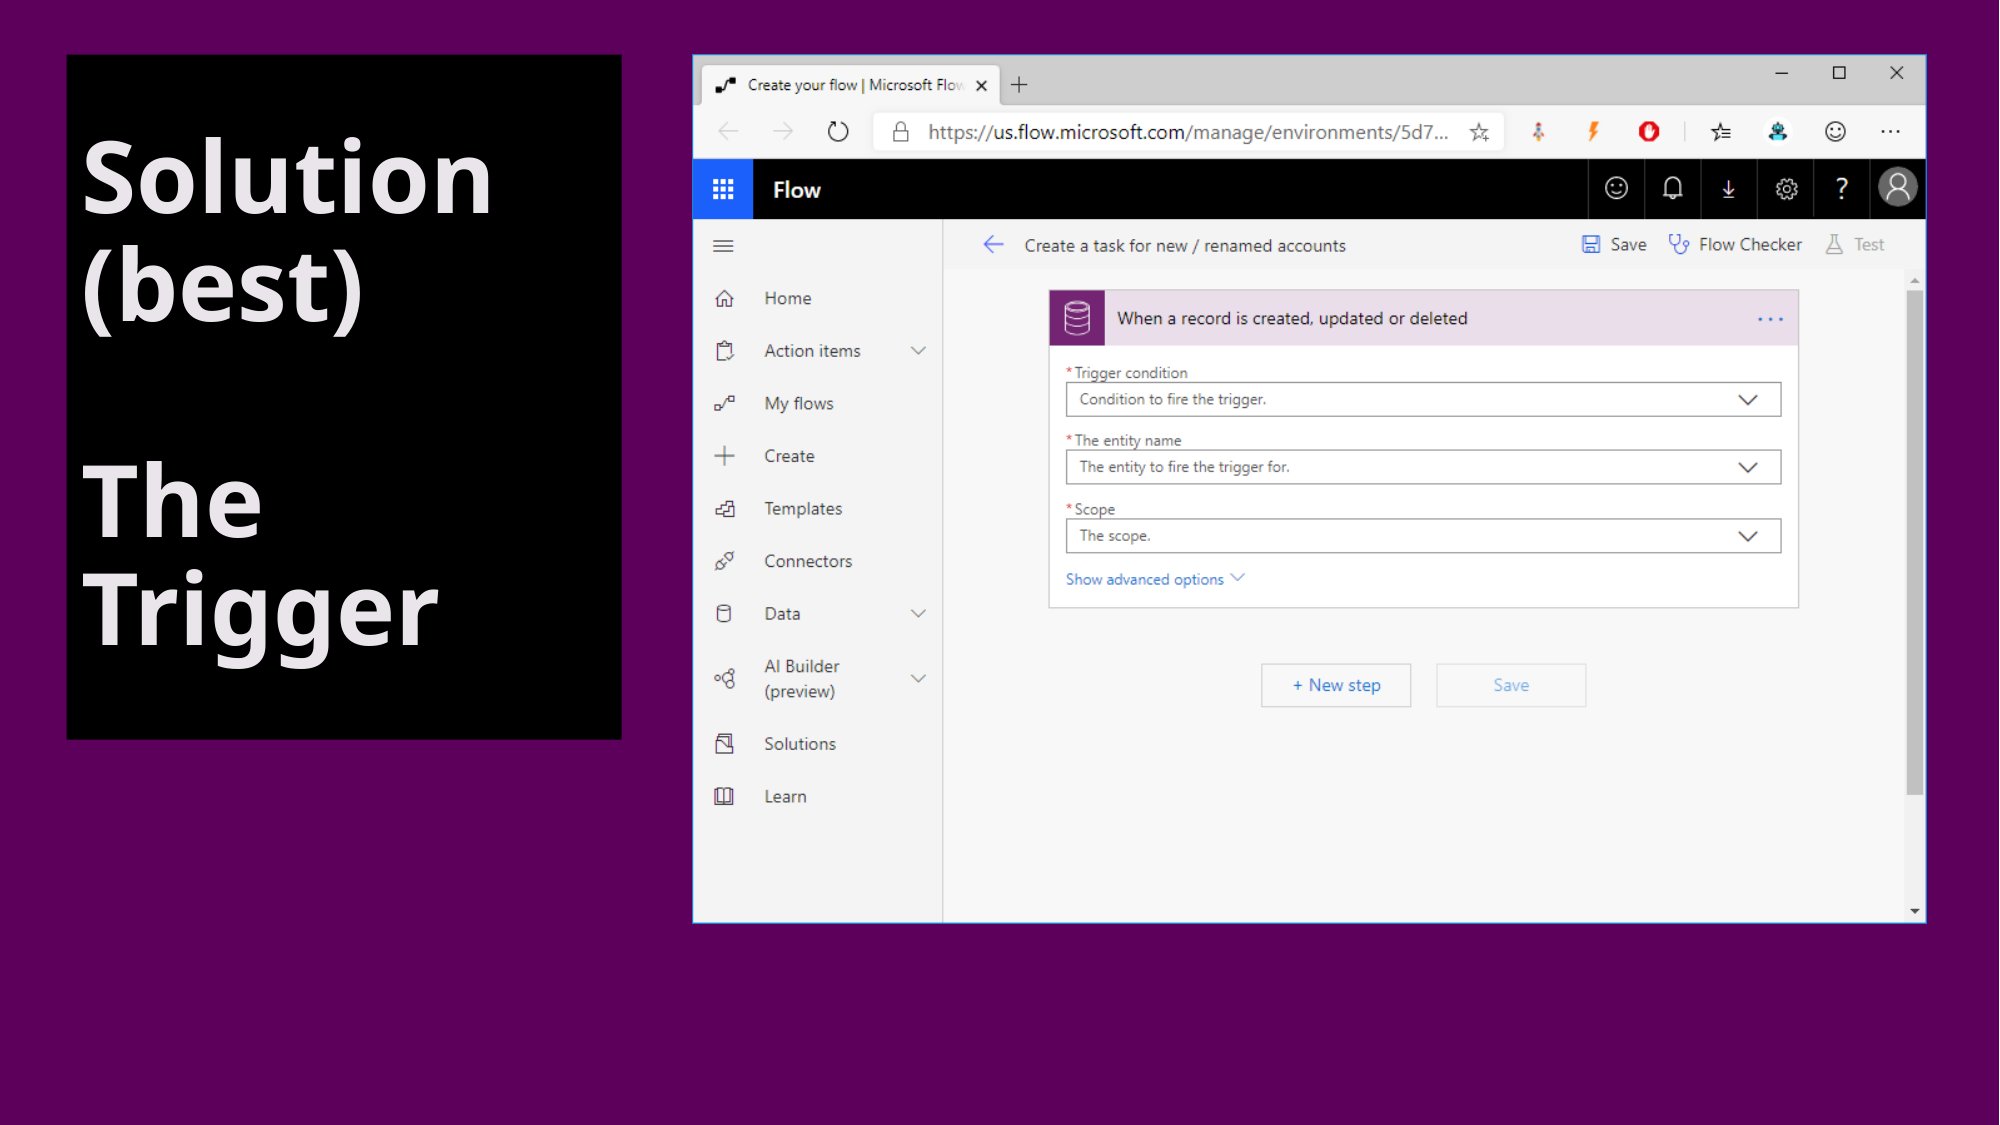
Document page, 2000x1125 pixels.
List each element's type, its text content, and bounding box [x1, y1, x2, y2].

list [692, 54, 1927, 924]
title Solution (best) The Trigger [66, 54, 622, 740]
